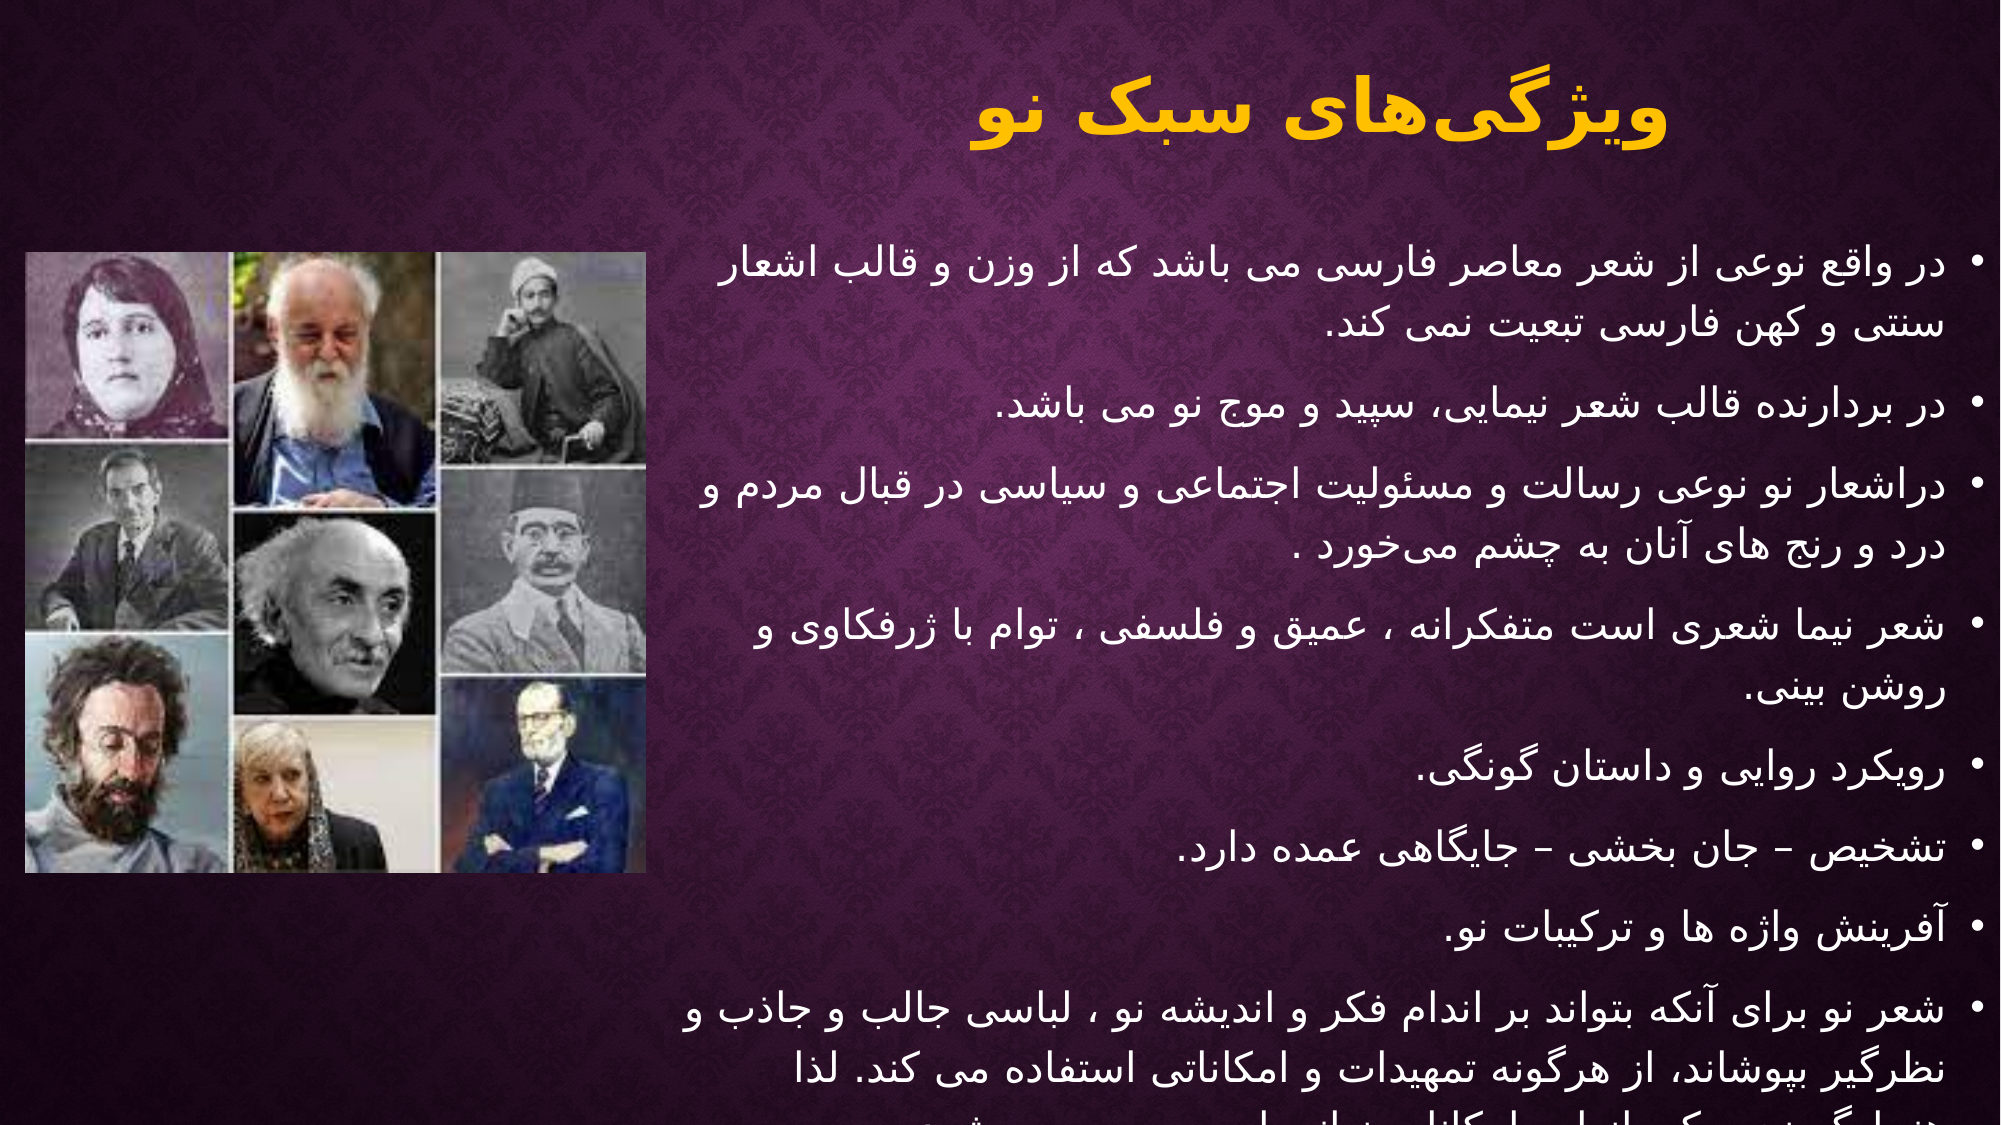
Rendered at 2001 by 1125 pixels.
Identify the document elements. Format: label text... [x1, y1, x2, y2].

picture [25, 251, 647, 874]
title ویژگی‌های سبک نو [645, 0, 2000, 217]
list در واقع نوعی از شعر معاصر فارسی می باشد که از وزن و قالب اشعار سنتی و کهن فارسی تبعیت نمی کند. در بردارنده قالب‌ شعر نیمایی، سپید و موج نو می باشد. دراشعار نو نوعی رسالت و مسئولیت اجتماعی و سیاسی در قبال مردم و درد و رنج های آنان به چشم می‌خورد . شعر نیما شعری است متفکرانه ، عمیق و فلسفی ، توام با ژرفکاوی و روشن بینی. رویکرد روایی و داستان گونگی. تشخیص – جان بخشی – جایگاهی عمده دارد. آفرینش واژه ها و ترکیبات نو. شعر نو برای آنکه بتواند بر اندام فکر و اندیشه نو ، لباسی جالب و جاذب و نظرگیر بپوشاند، از هرگونه تمهیدات و امکاناتی استفاده می کند. لذا هنجارگریزی، یکی از این امکانات زبانی او محسوب می شود. [645, 217, 2000, 1125]
